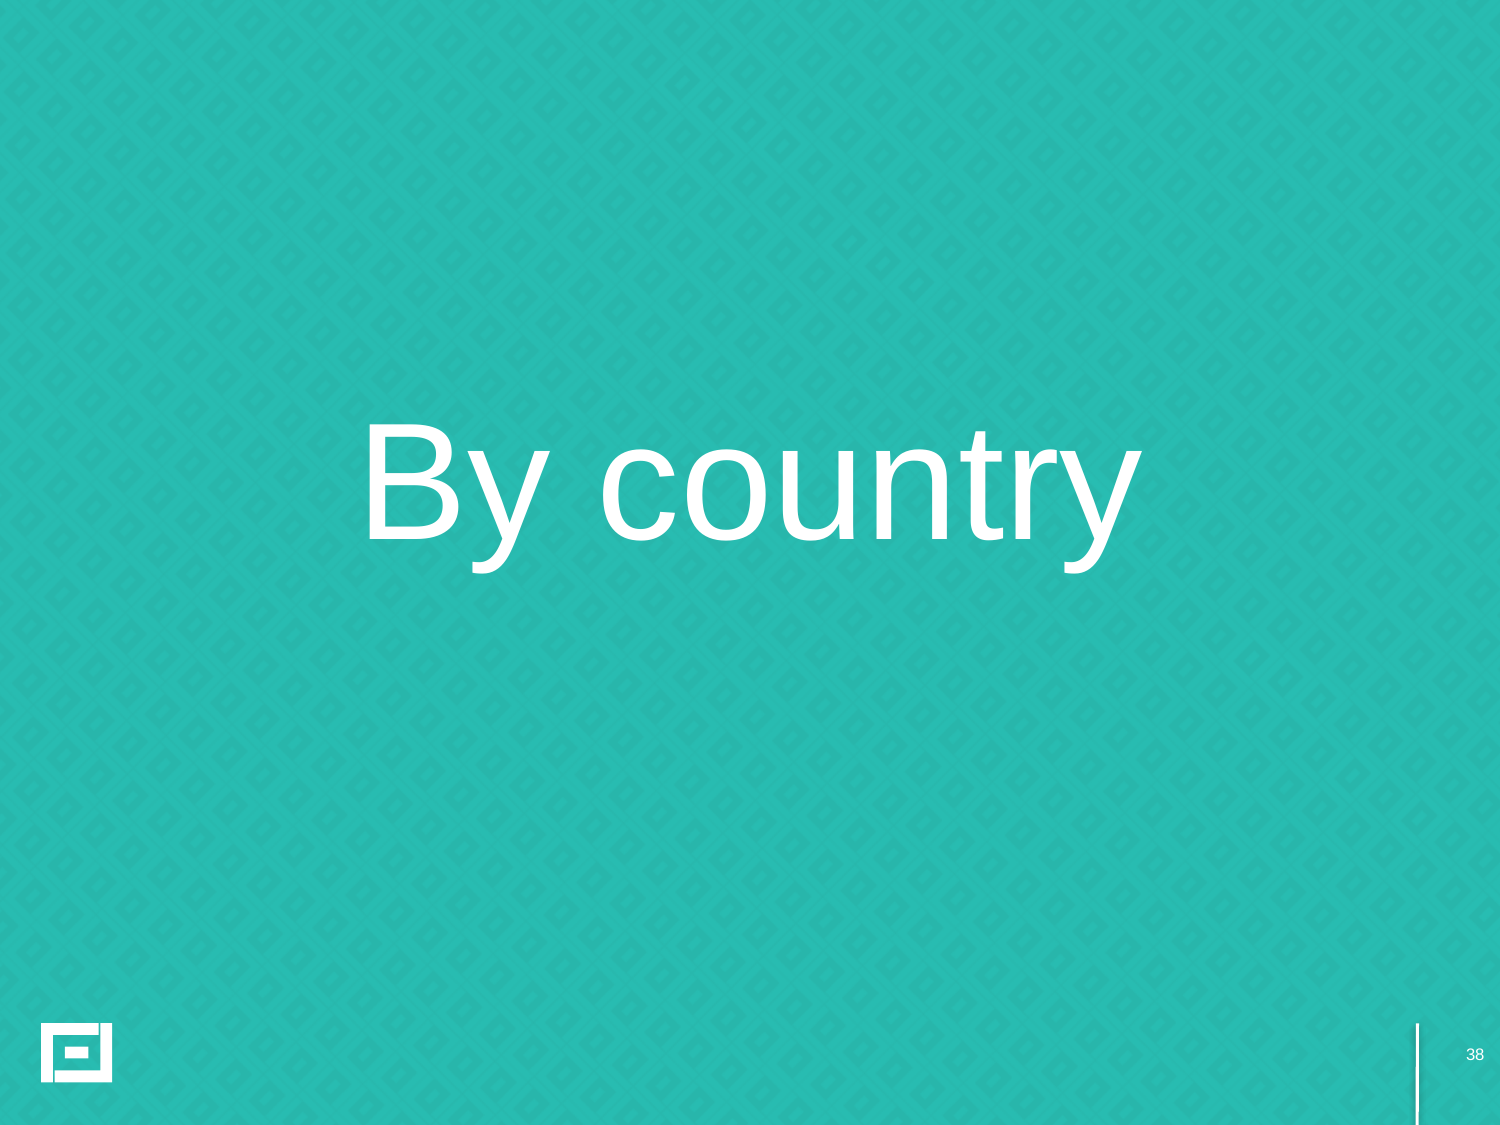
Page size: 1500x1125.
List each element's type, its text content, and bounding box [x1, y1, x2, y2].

title By country [112, 403, 1388, 580]
picture [0, 0, 1500, 1125]
